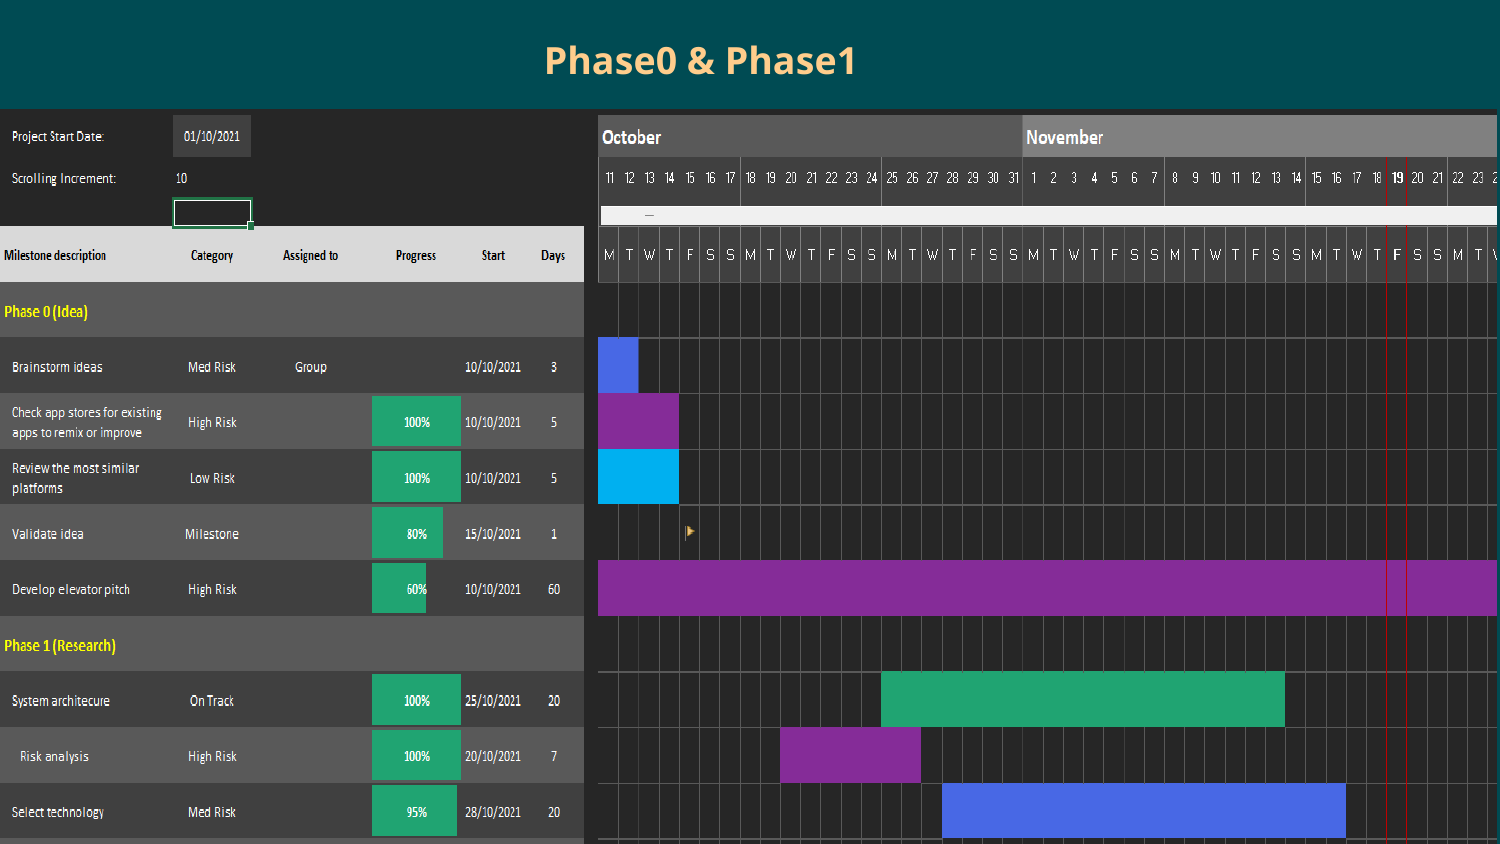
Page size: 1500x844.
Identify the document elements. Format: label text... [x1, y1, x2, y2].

picture [0, 109, 1498, 844]
text_box Phase0 & Phase1 [314, 29, 1088, 90]
